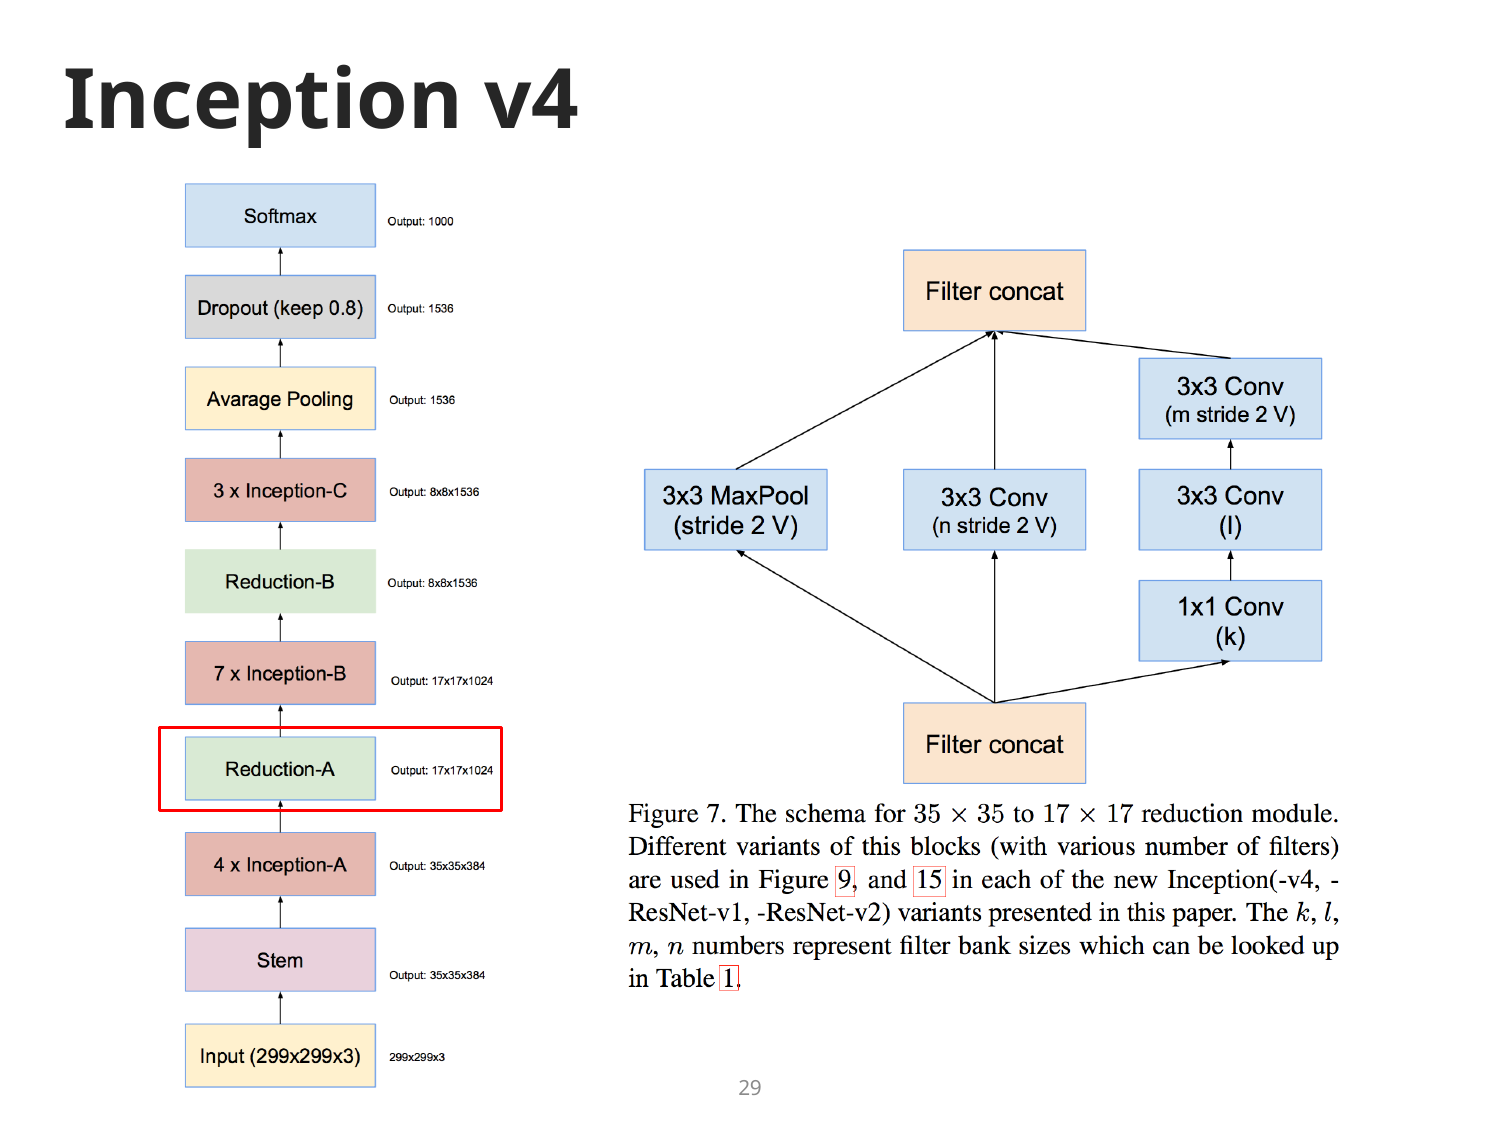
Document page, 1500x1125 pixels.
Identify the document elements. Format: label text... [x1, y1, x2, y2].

text_box [157, 726, 165, 813]
slide_number 29 [575, 1058, 925, 1119]
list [170, 160, 503, 1104]
title Inception v4 [48, 41, 1456, 149]
picture [617, 235, 1377, 1000]
